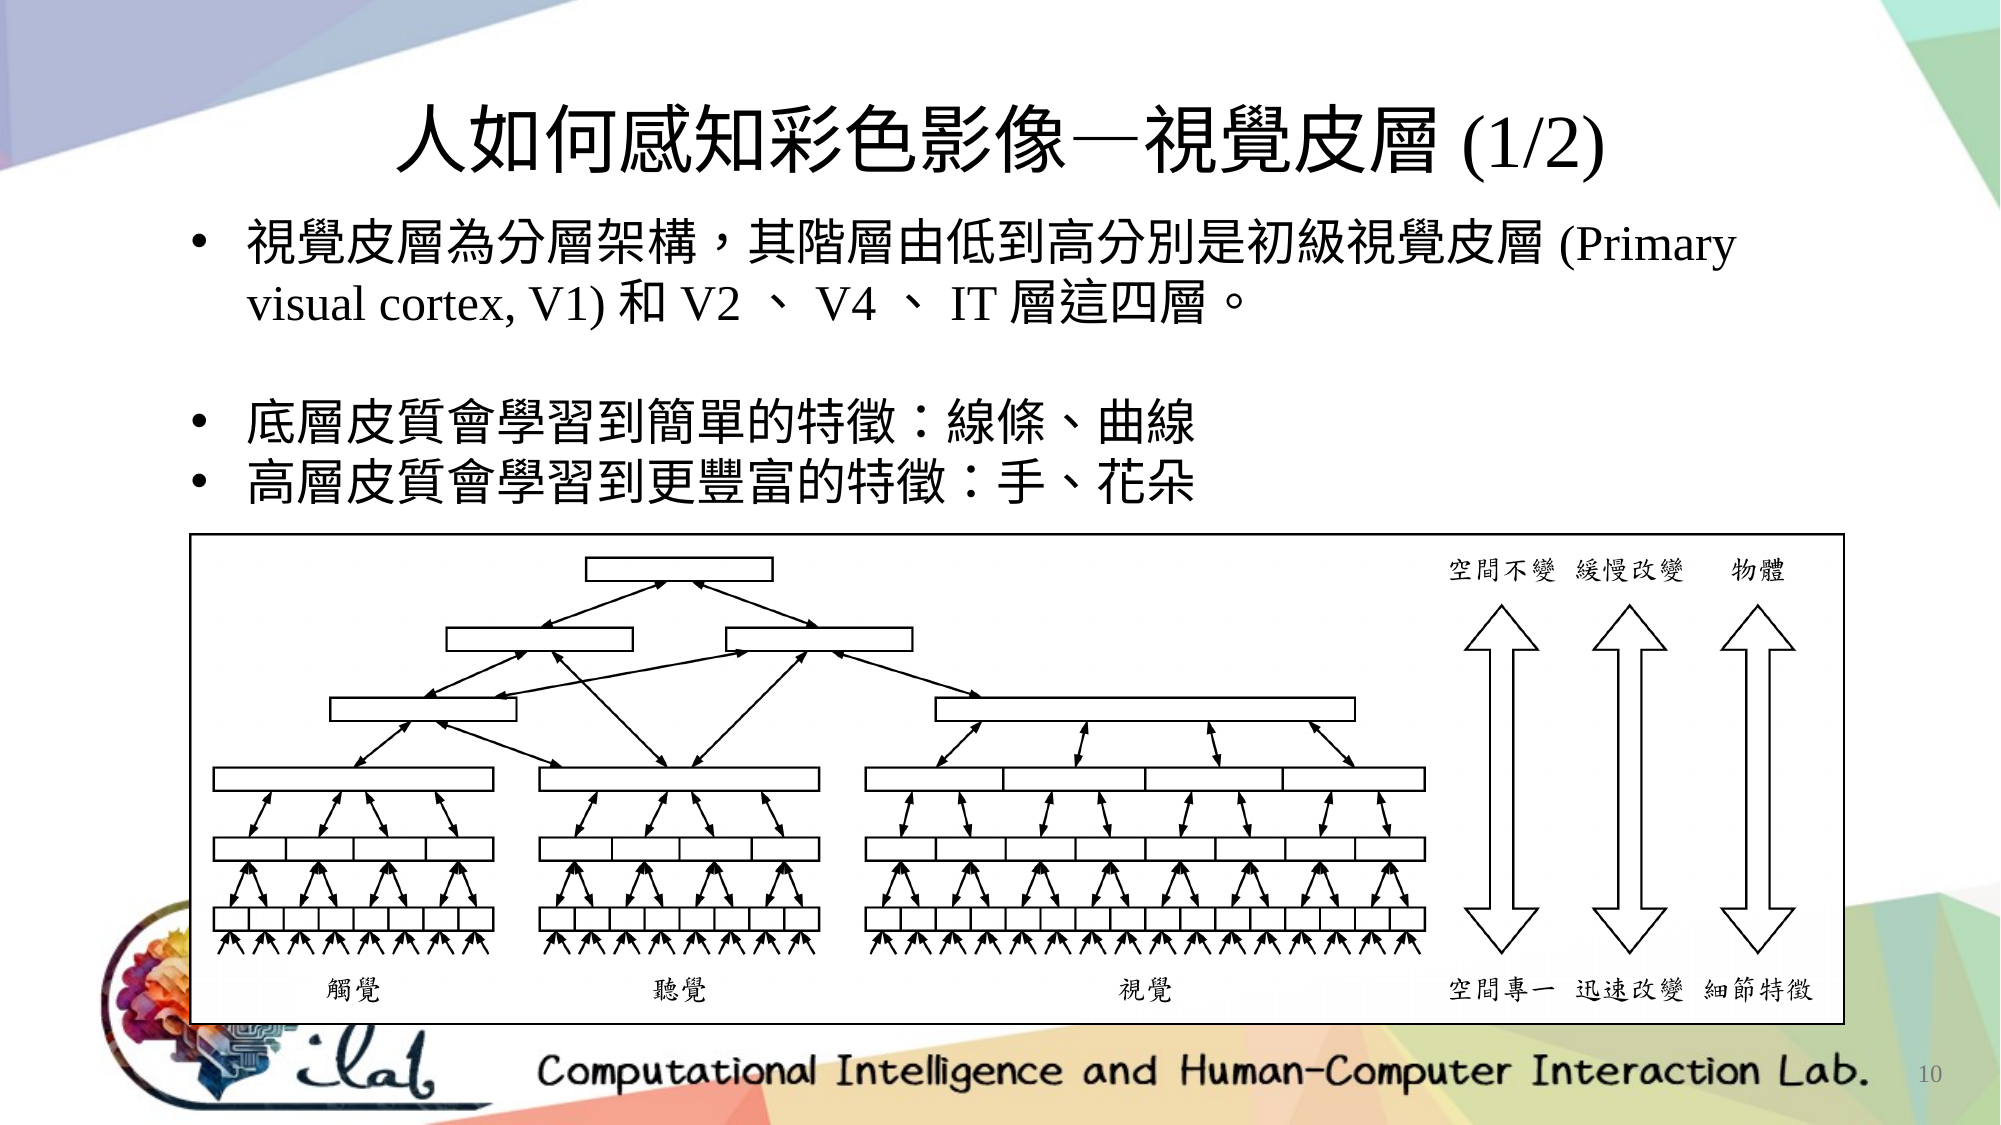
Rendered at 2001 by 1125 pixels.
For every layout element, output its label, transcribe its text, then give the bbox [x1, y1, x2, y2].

slide_number 10 [1507, 1042, 1958, 1103]
picture [0, 0, 2001, 1125]
text_box 人如何感知彩色影像—視覺皮層(1/2) [378, 84, 1622, 190]
text_box 視覺皮層為分層架構，其階層由低到高分別是初級視覺皮層(Primary visual cortex, V1)和V2、V4、IT層這四層。 底層皮質會學習到簡單的特徵：線條、曲線 高層皮質會學習到更豐富的特徵：手、花朵 [175, 203, 1825, 518]
